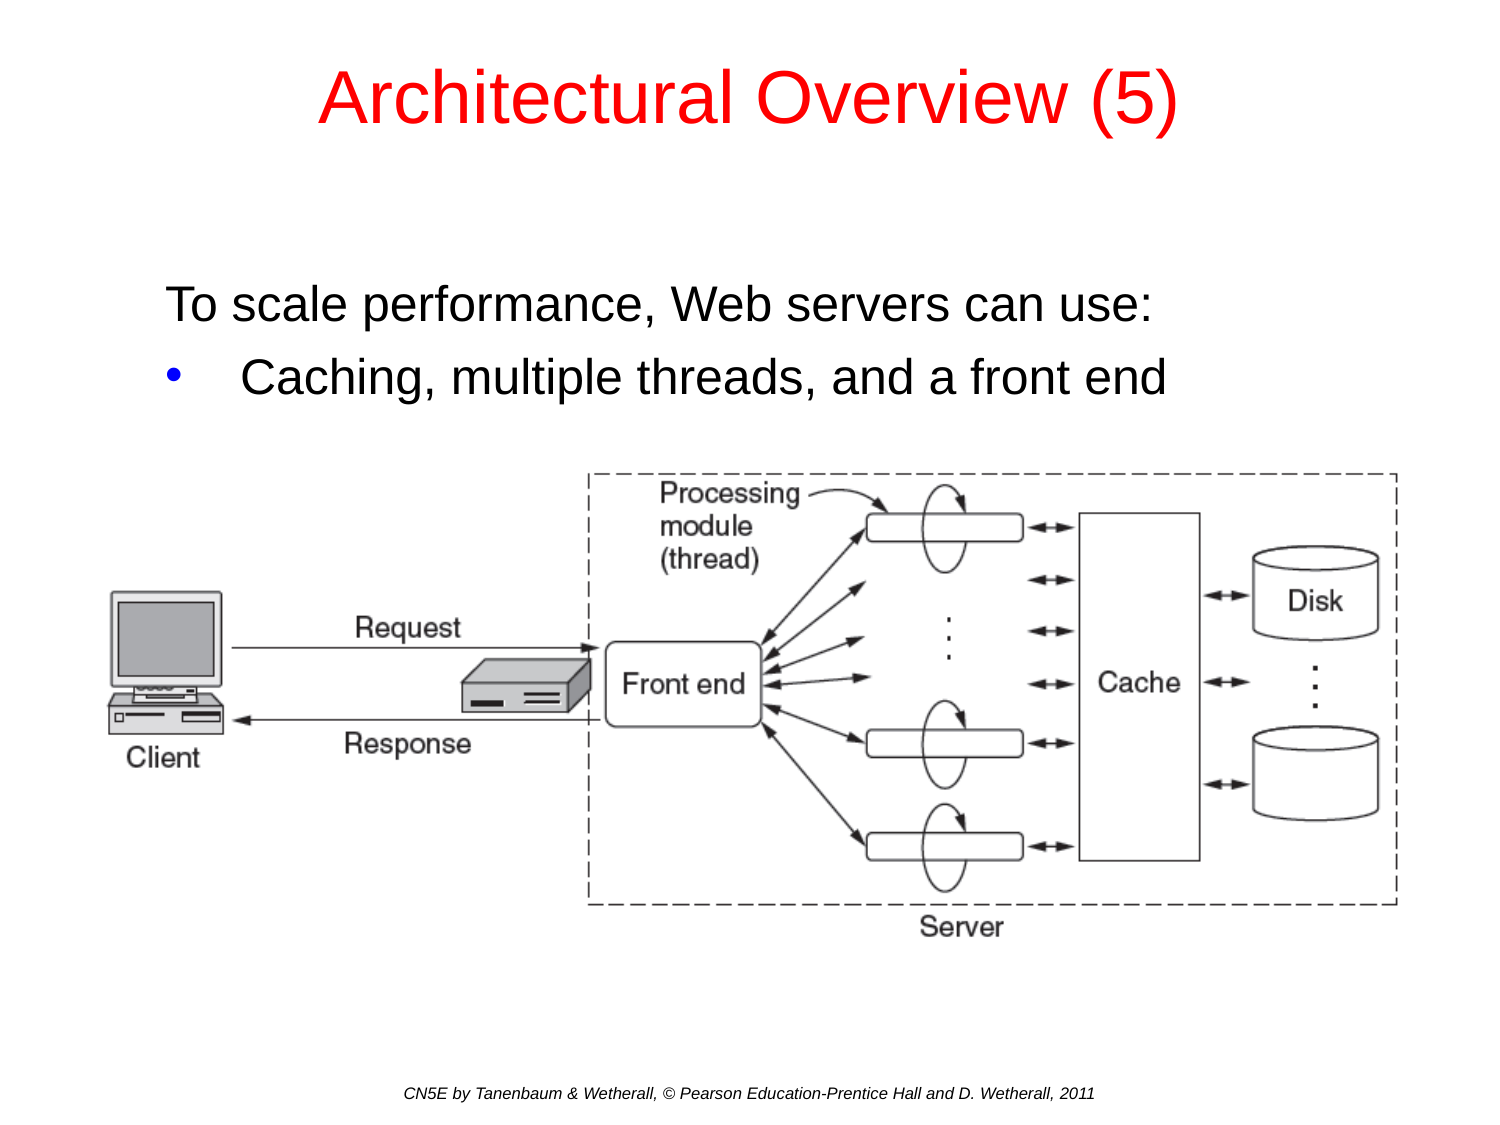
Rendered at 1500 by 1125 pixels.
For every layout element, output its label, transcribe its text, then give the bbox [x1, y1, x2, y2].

picture [81, 450, 1418, 948]
list To scale performance, Web servers can use: Caching, multiple threads, and a front end [149, 263, 1429, 1020]
footer CN5E by Tanenbaum & Wetherall, © Pearson Education-Prentice Hall and D. Wetherall, 2011 [0, 1074, 1500, 1125]
title Architectural Overview (5) [0, 0, 1500, 188]
